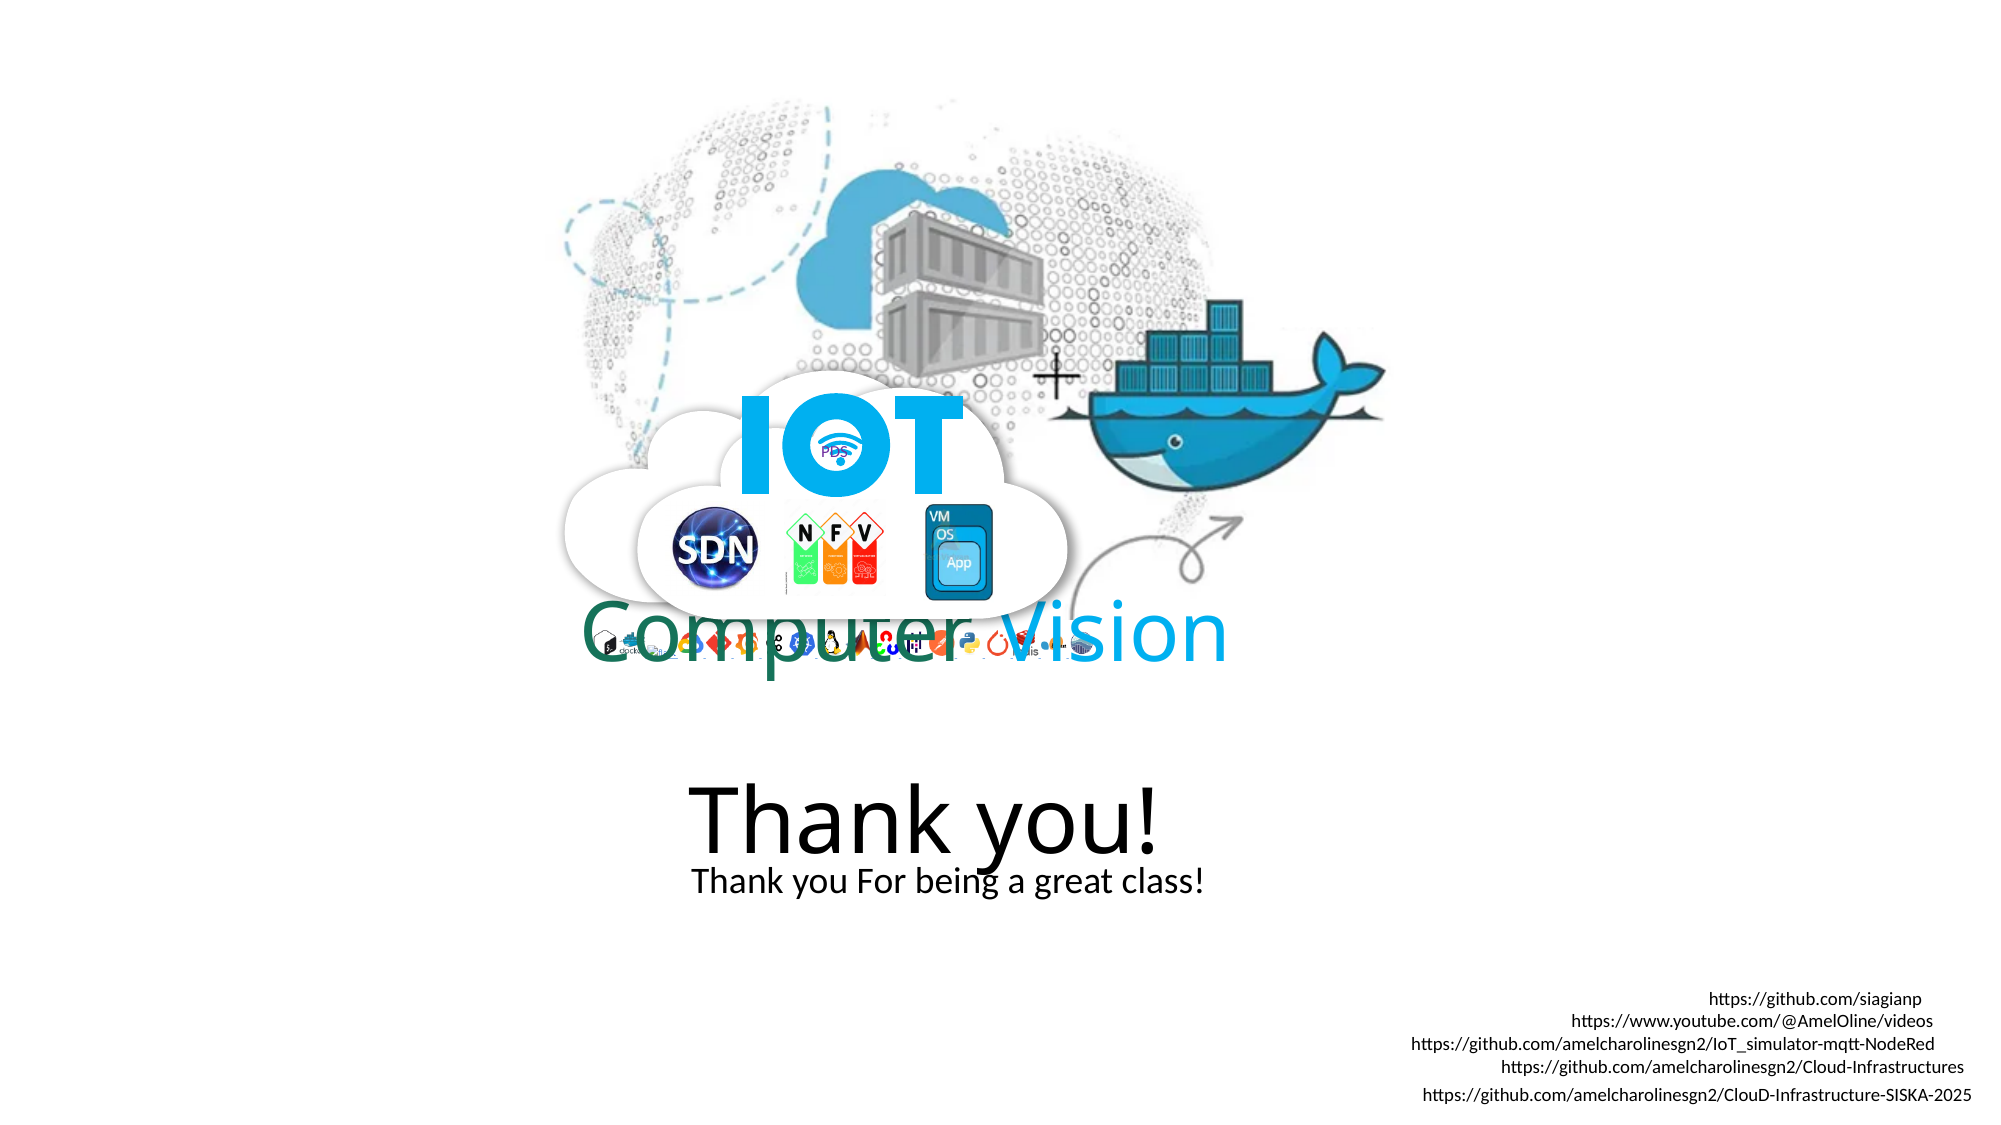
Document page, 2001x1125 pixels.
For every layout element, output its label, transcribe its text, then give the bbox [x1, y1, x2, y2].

text_box https://github.com/amelcharolinesgn2/ClouD-Infrastructure-SISKA-2025 [1407, 1075, 1987, 1113]
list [523, 76, 1394, 631]
text_box https://github.com/amelcharolinesgn2/IoT_simulator-mqtt-NodeRed [1396, 1024, 1999, 1062]
picture [921, 501, 995, 606]
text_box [564, 370, 1353, 688]
text_box https://www.youtube.com/@AmelOline/videos [1556, 1001, 1986, 1024]
text_box https://github.com/amelcharolinesgn2/Cloud-Infrastructures [1486, 1046, 1979, 1075]
picture [665, 501, 765, 596]
text_box https://github.com/siagianp [1693, 978, 1961, 1017]
picture [784, 499, 886, 596]
title Thank you! [673, 714, 1283, 933]
text_box Thank you For being a great class! [676, 848, 1221, 909]
